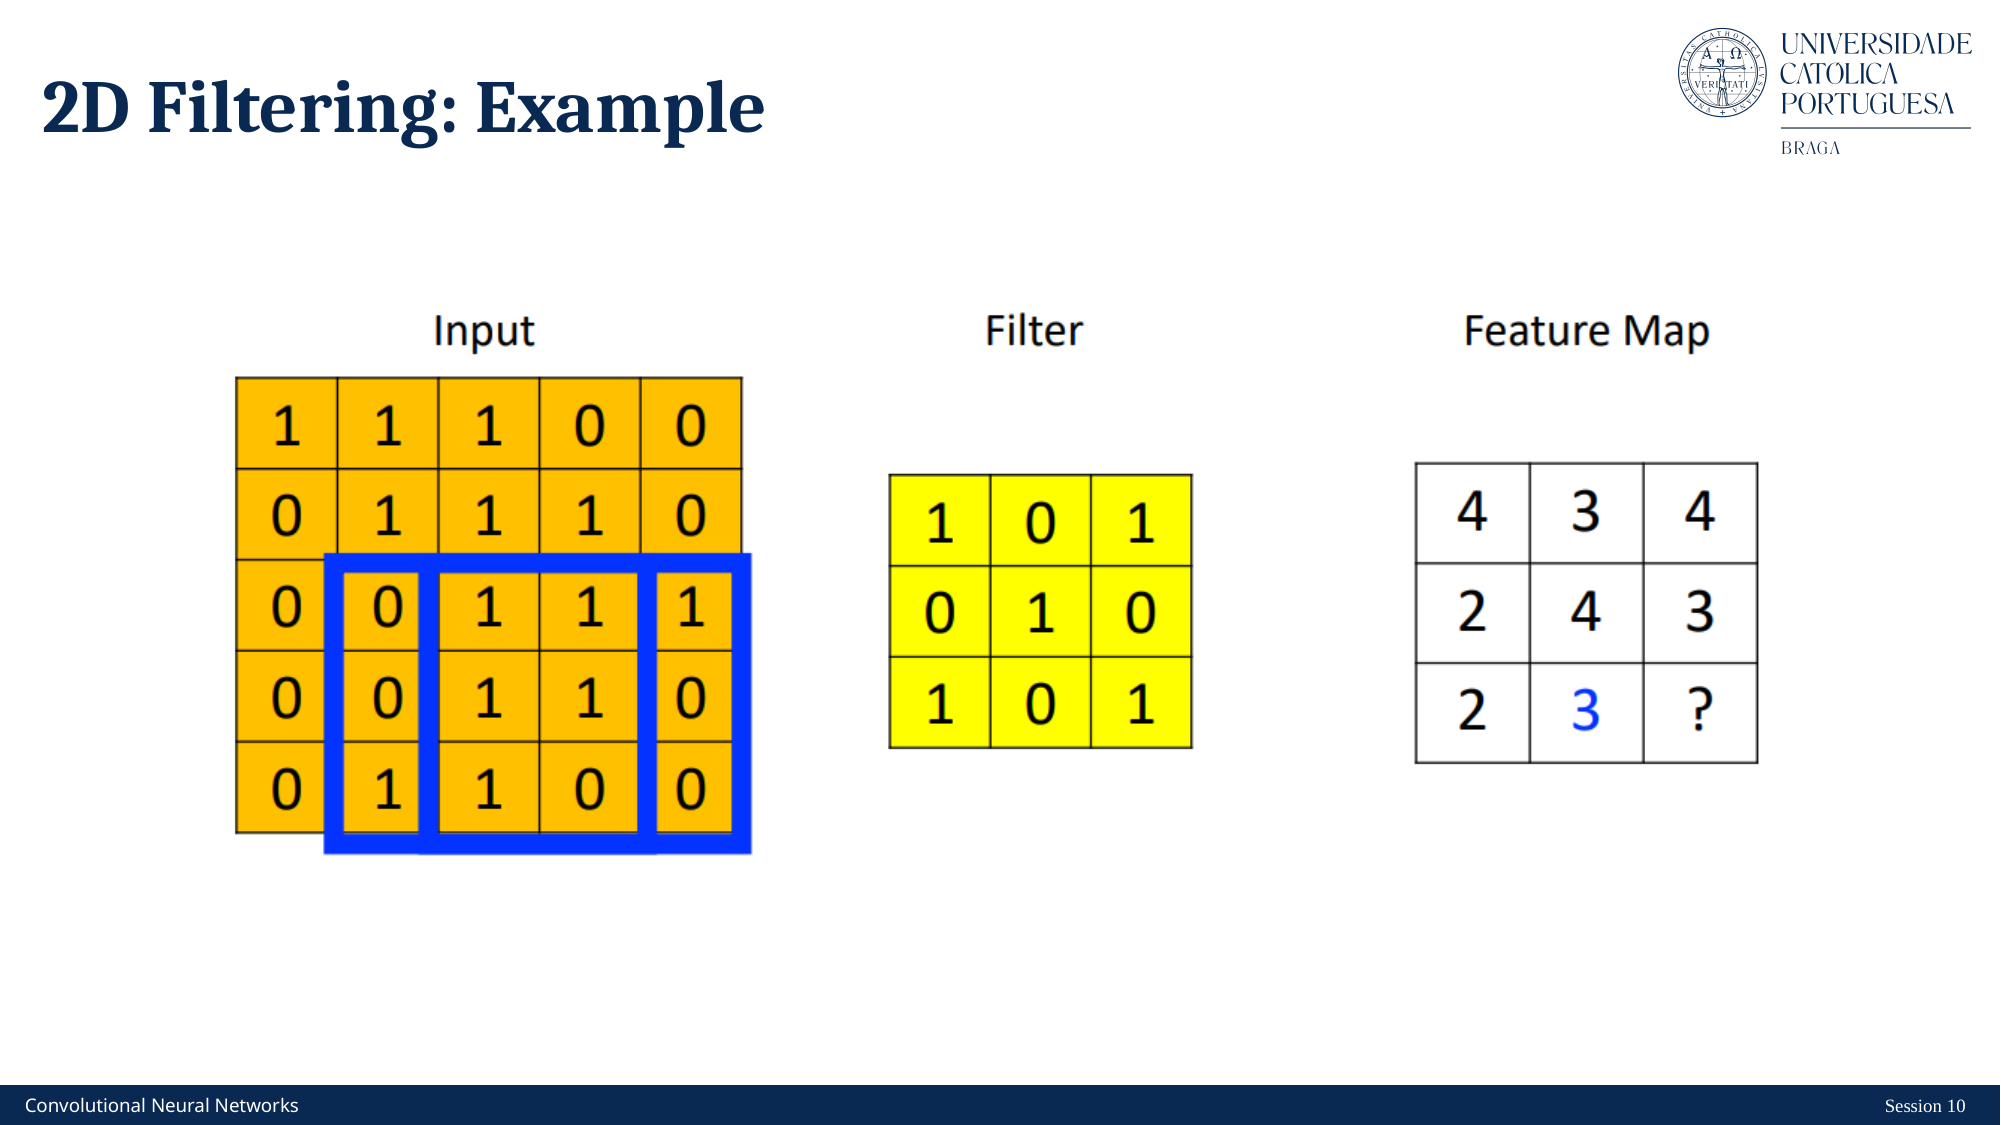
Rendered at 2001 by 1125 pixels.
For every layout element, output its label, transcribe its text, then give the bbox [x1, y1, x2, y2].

picture [1672, 18, 1982, 163]
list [204, 298, 1796, 1014]
text_box [0, 1085, 2000, 1125]
title 2D Filtering: Example [27, 0, 1753, 218]
text_box Session 10 [1126, 1086, 1981, 1125]
text_box Convolutional Neural Networks [9, 1086, 1126, 1125]
